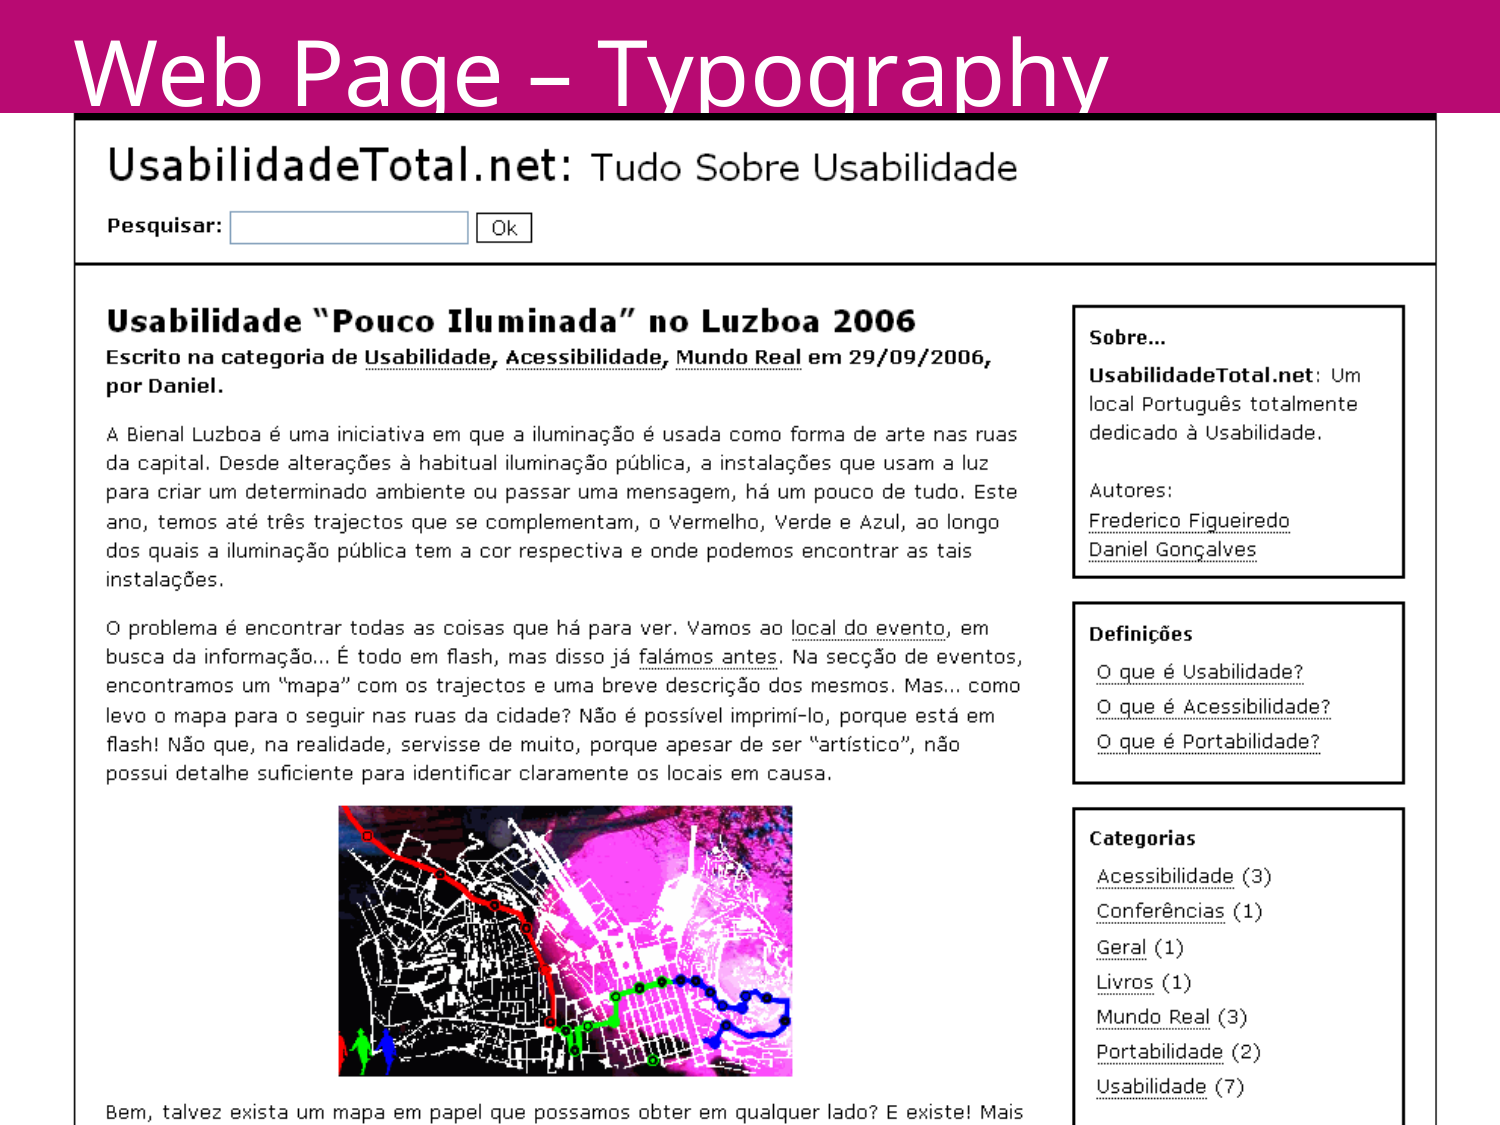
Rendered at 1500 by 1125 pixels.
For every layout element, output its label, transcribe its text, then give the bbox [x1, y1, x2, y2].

picture [0, 113, 1500, 1125]
title Web Page – Typography [0, 0, 1500, 113]
